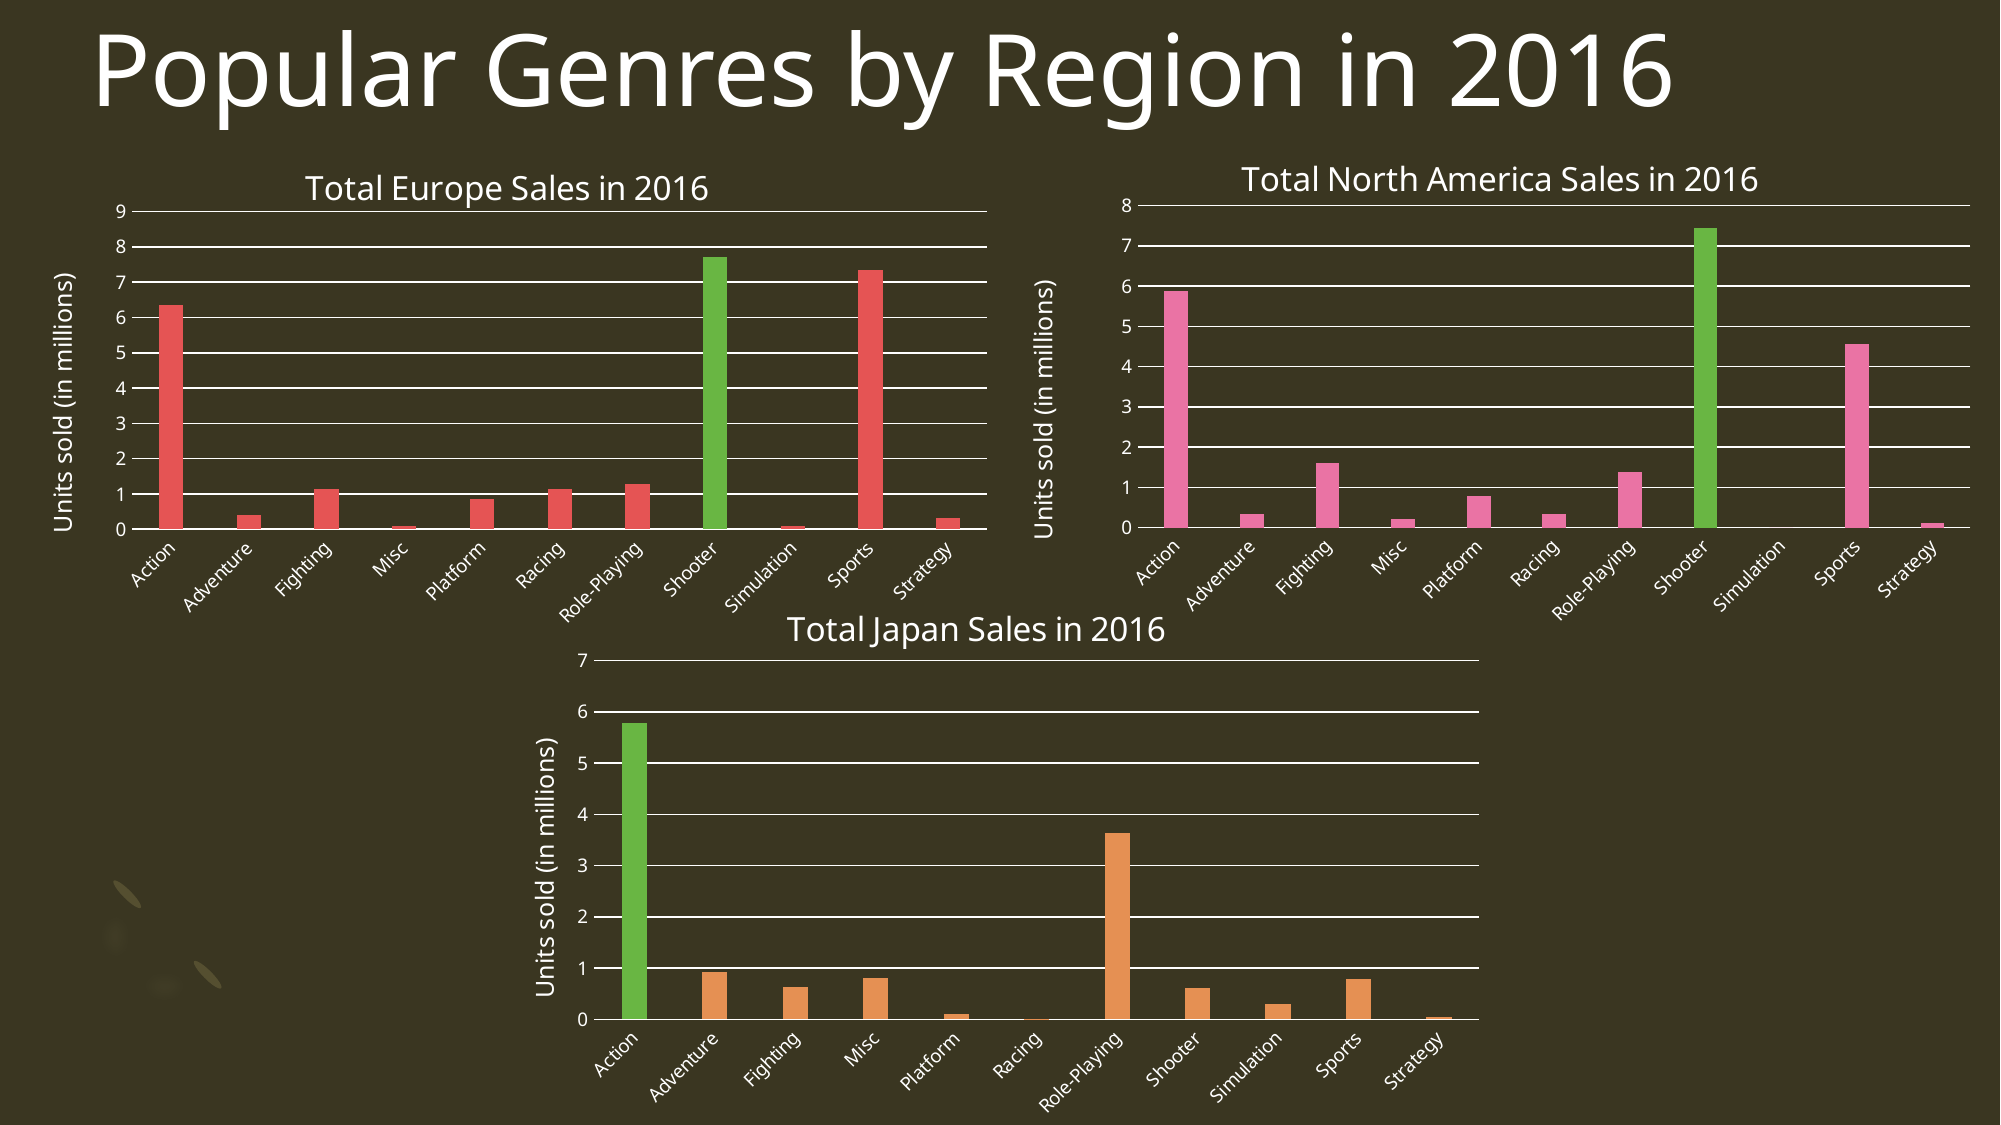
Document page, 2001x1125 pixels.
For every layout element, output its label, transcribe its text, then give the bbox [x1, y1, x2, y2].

chart [27, 137, 1972, 1125]
title Popular Genres by Region in 2016 [90, 6, 1910, 225]
